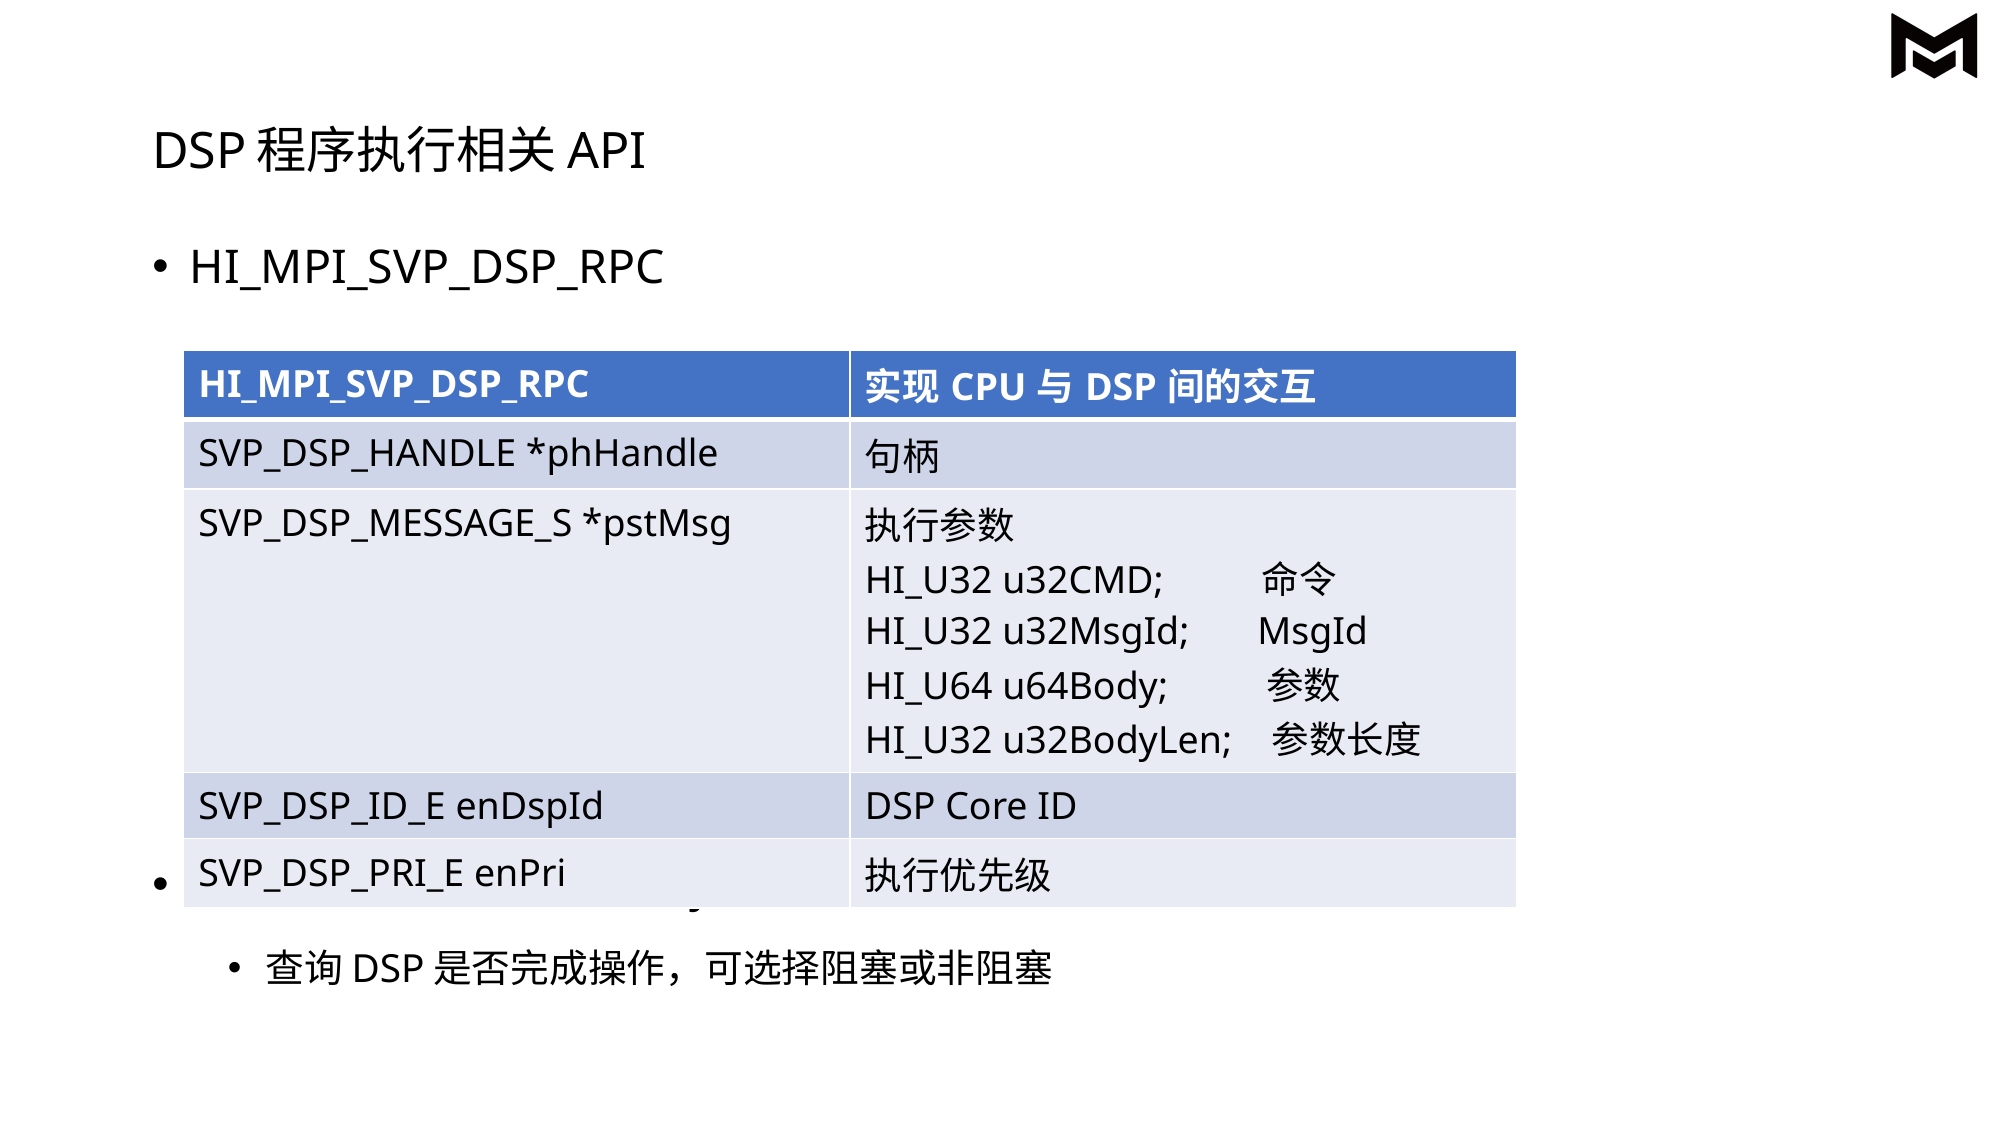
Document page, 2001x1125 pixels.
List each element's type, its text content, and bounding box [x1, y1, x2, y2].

table_cell SVP_DSP_ID_E enDspId [184, 773, 849, 838]
table_cell SVP_DSP_HANDLE *phHandle [184, 422, 849, 488]
picture [1881, 0, 1987, 86]
table_cell DSP Core ID [851, 773, 1516, 838]
table_header 实现CPU与DSP间的交互 [851, 351, 1516, 417]
table_cell SVP_DSP_MESSAGE_S *pstMsg [184, 490, 849, 772]
table_cell SVP_DSP_PRI_E enPri [184, 839, 849, 907]
table_header HI_MPI_SVP_DSP_RPC [184, 351, 849, 417]
table_cell 句柄 [851, 422, 1516, 488]
table_cell 执行优先级 [851, 839, 1516, 907]
list HI_MPI_SVP_DSP_RPC HI_MPI_SVP_DSP_Query 查询DSP是否完成操作，可选择阻塞或非阻塞 [137, 201, 1863, 1003]
text_box DSP程序执行相关API [137, 80, 1863, 186]
table_cell 执行参数 HI_U32 u32CMD; 命令 HI_U32 u32MsgId; MsgId HI_U64 u64Body; 参数 HI_U32 u32BodyLen; 参数长度 [851, 490, 1516, 772]
